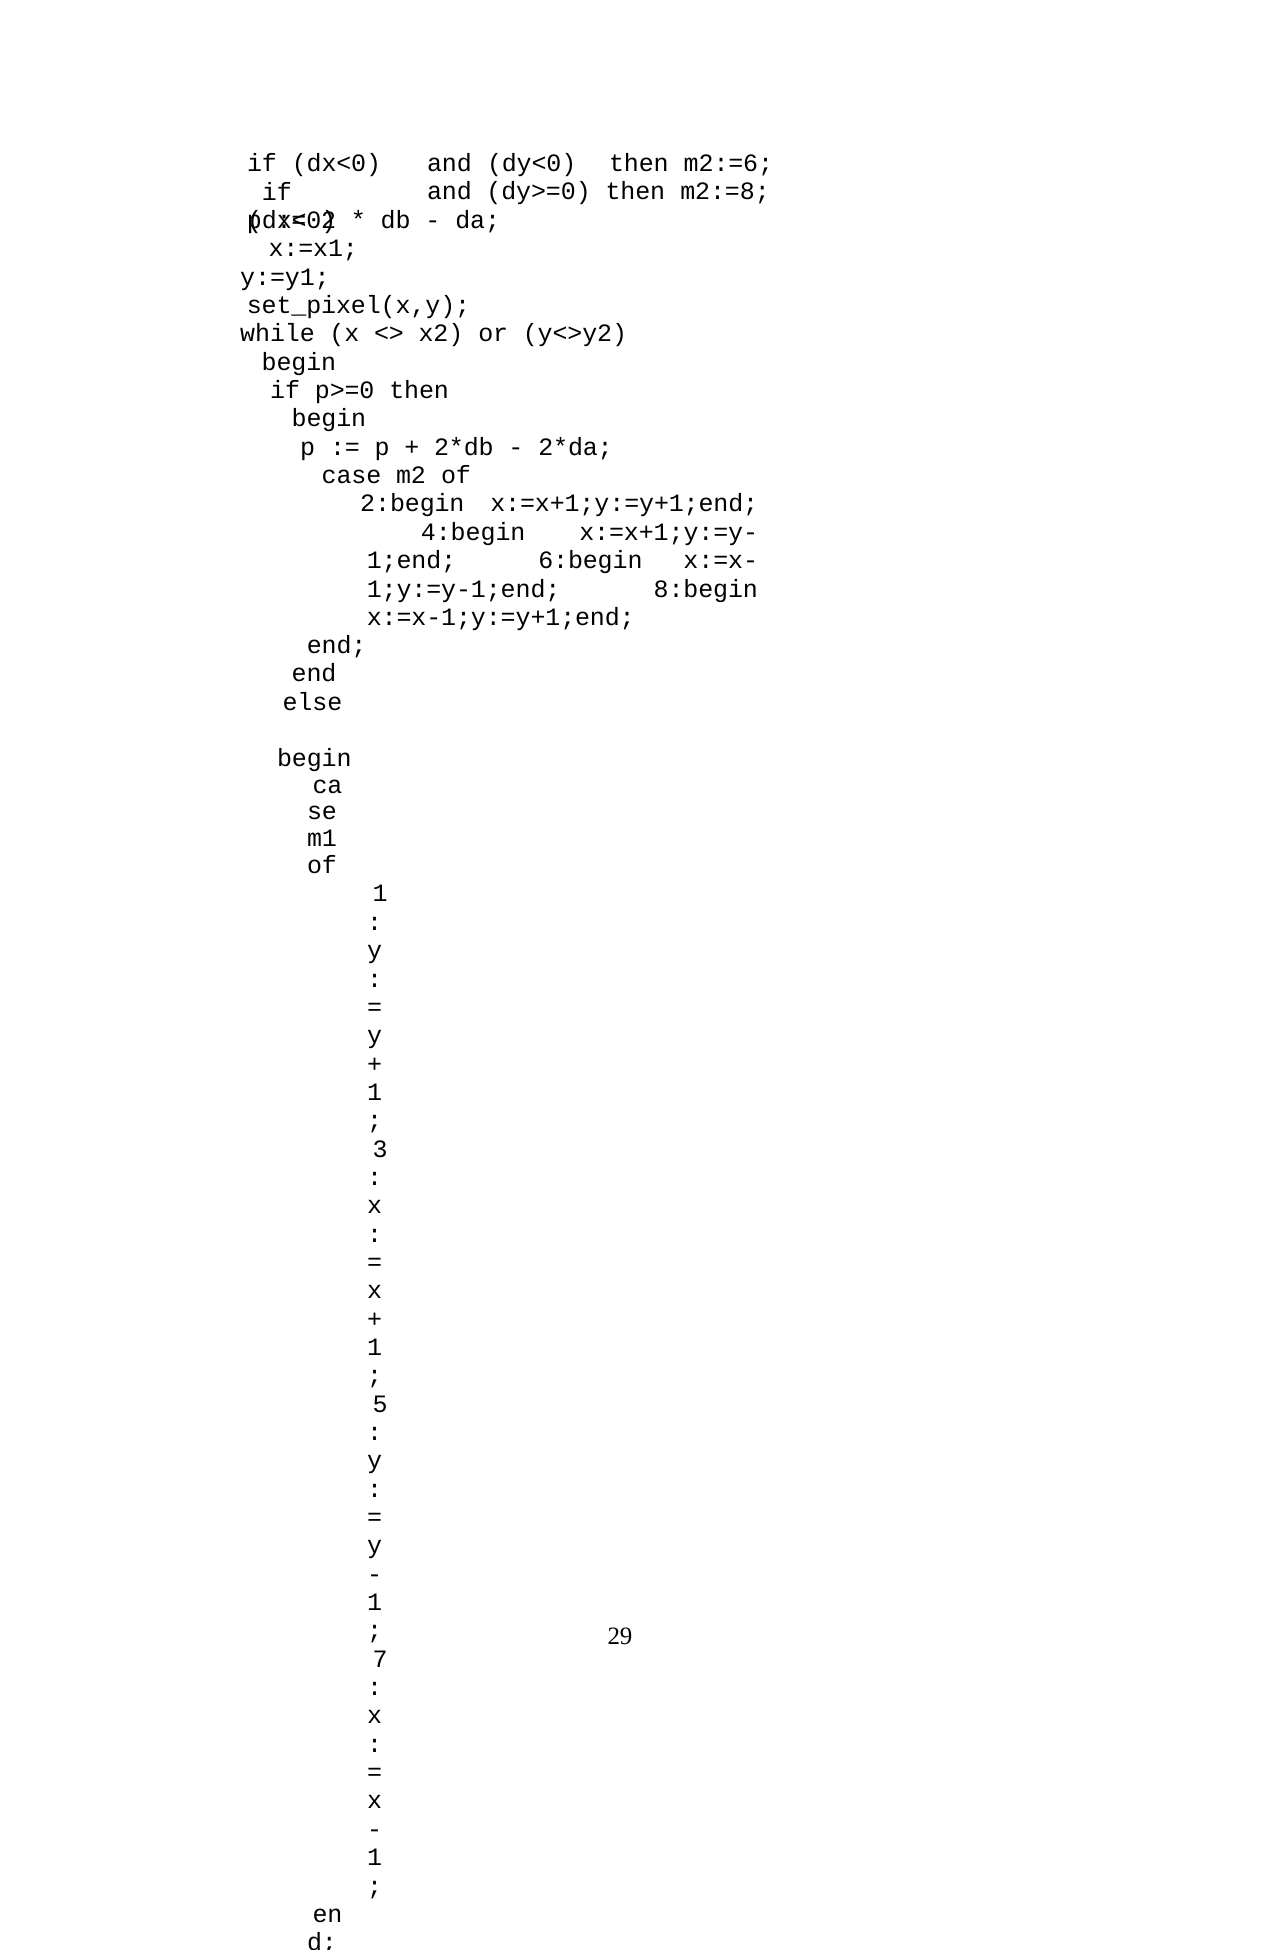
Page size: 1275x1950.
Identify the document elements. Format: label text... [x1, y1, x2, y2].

text_box and (dy<0) then m2:=6; [425, 144, 775, 172]
text_box and (dy>=0) then m2:=8; [425, 172, 775, 200]
text_box if (dx<0) if (dx<0) [245, 144, 385, 200]
text_box p := 2 * db - da; x:=x1; y:=y1; set_pixel(x,y); while (x <> x2) or (y<>y2) begin if p>=0 then begin p := p + 2*db - 2*da; case m2 of 2:begin x:=x+1;y:=y+1;end; 4:begin x:=x+1;y:=y-1;end; 6:begin x:=x-1;y:=y-1;end; 8:begin x:=x-1;y:=y+1;end; end; end else begin case m1 of 1:y:=y+1; 3:x:=x+1; 5:y:=y-1; 7:x:=x-1; end; p := p + 2* db; end; set_pixel(x,y); end; end; II.3 Algoritma Penggambaran Lingkaran Lingkaran adalah kumpulan dari titik-titik yang memiliki jarak dari titik pusat yang sama untuk semua titik. Lingkaran dibuat dengan menggambarkan seperempat lingkaran, karena bagian lain dapat dibuat sebagai bagian yang simetris. Penambahan x dapat dilakukan dari 0 ke r sebesar unit step, yaitu menambahkan ± y untuk setiap step. Pada dasarnya, mirip dengan penggambaran garis, algoritma penggambaran lingkaran pun berusaha mencari solusi optimal sedemikian rupa sehingga lingkaran yang dibentuk adalah sesempurna mungkin. Gamra di bawah ini memberikan ilustrasi penggambaran lingkaran. [147, 200, 1093, 1950]
